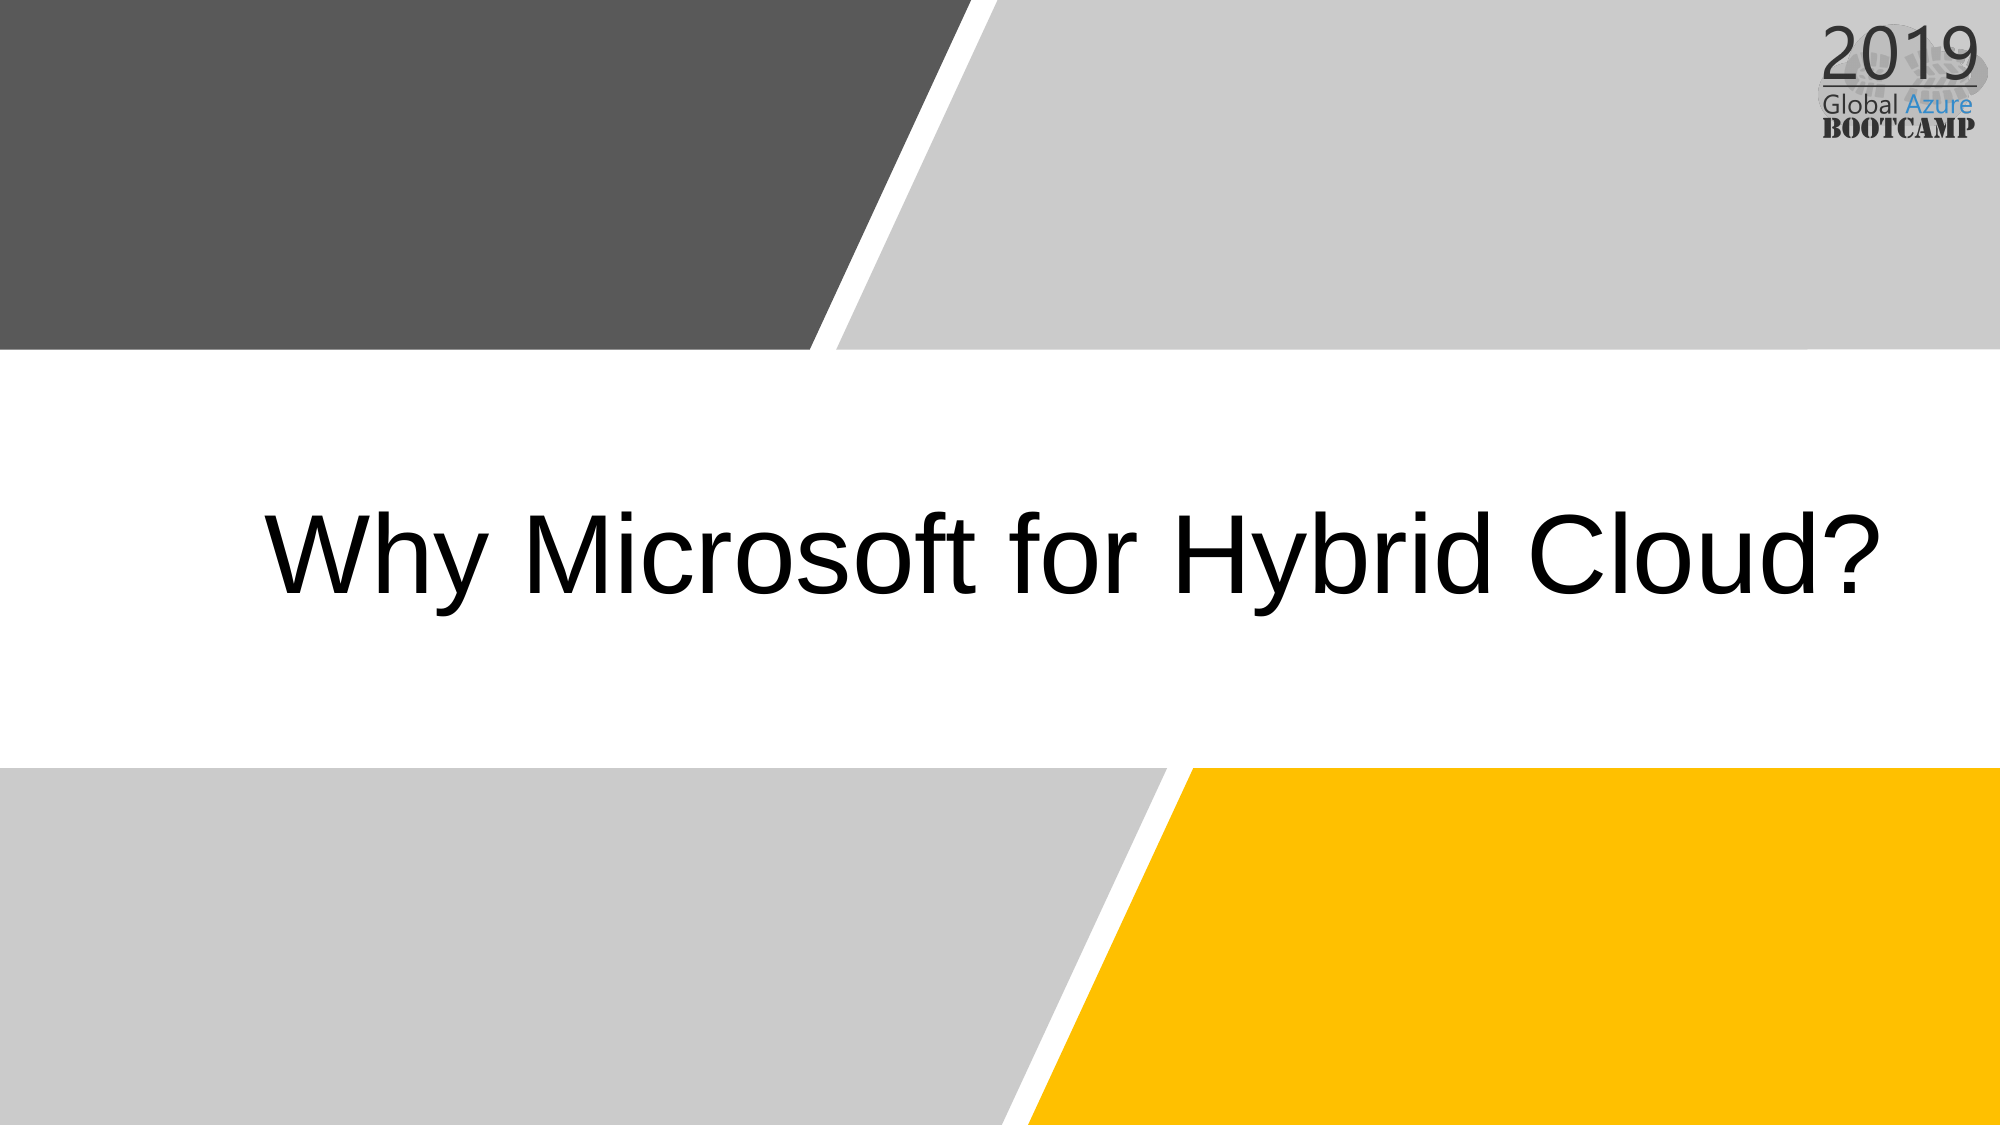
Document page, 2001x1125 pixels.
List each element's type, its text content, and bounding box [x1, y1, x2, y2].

text_box [0, 0, 973, 351]
text_box [1007, 767, 1192, 1125]
text_box [0, 767, 1169, 1125]
text_box [1026, 767, 2000, 1125]
text_box Why Microsoft for Hybrid Cloud? [249, 465, 1925, 625]
text_box [834, 0, 2000, 351]
